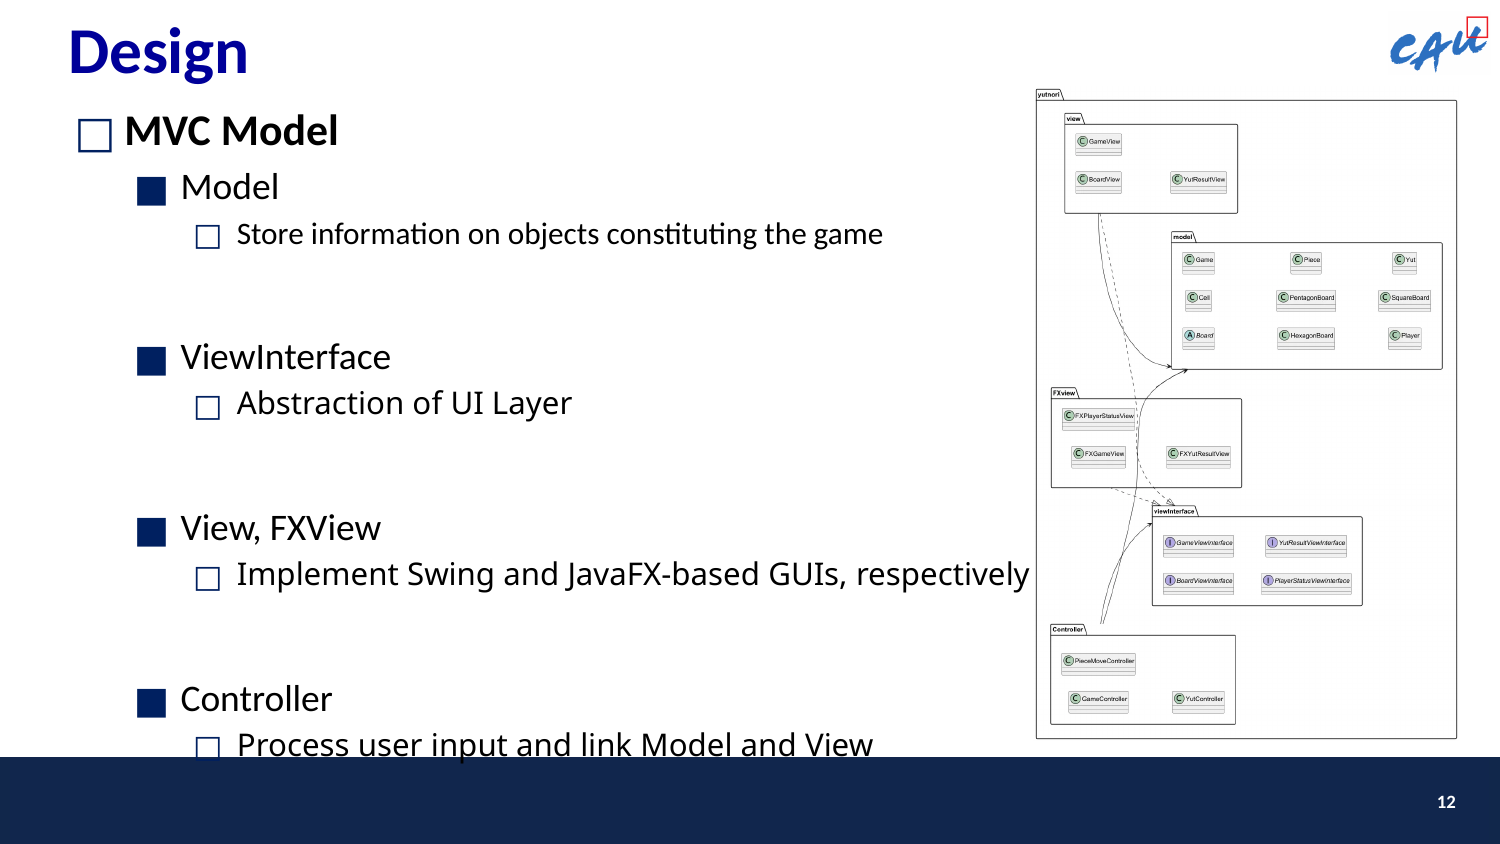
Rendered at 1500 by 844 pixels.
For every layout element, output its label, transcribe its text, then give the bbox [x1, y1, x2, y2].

title Design [53, 0, 1350, 95]
list MVC Model Model Store information on objects constituting the game ViewInterface Abstraction of UI Layer View, FXView Implement Swing and JavaFX-based GUIs, respectively Controller Process user input and link Model and View [53, 95, 1459, 758]
picture [1033, 85, 1459, 741]
picture [0, 757, 1500, 844]
picture [1388, 11, 1491, 75]
